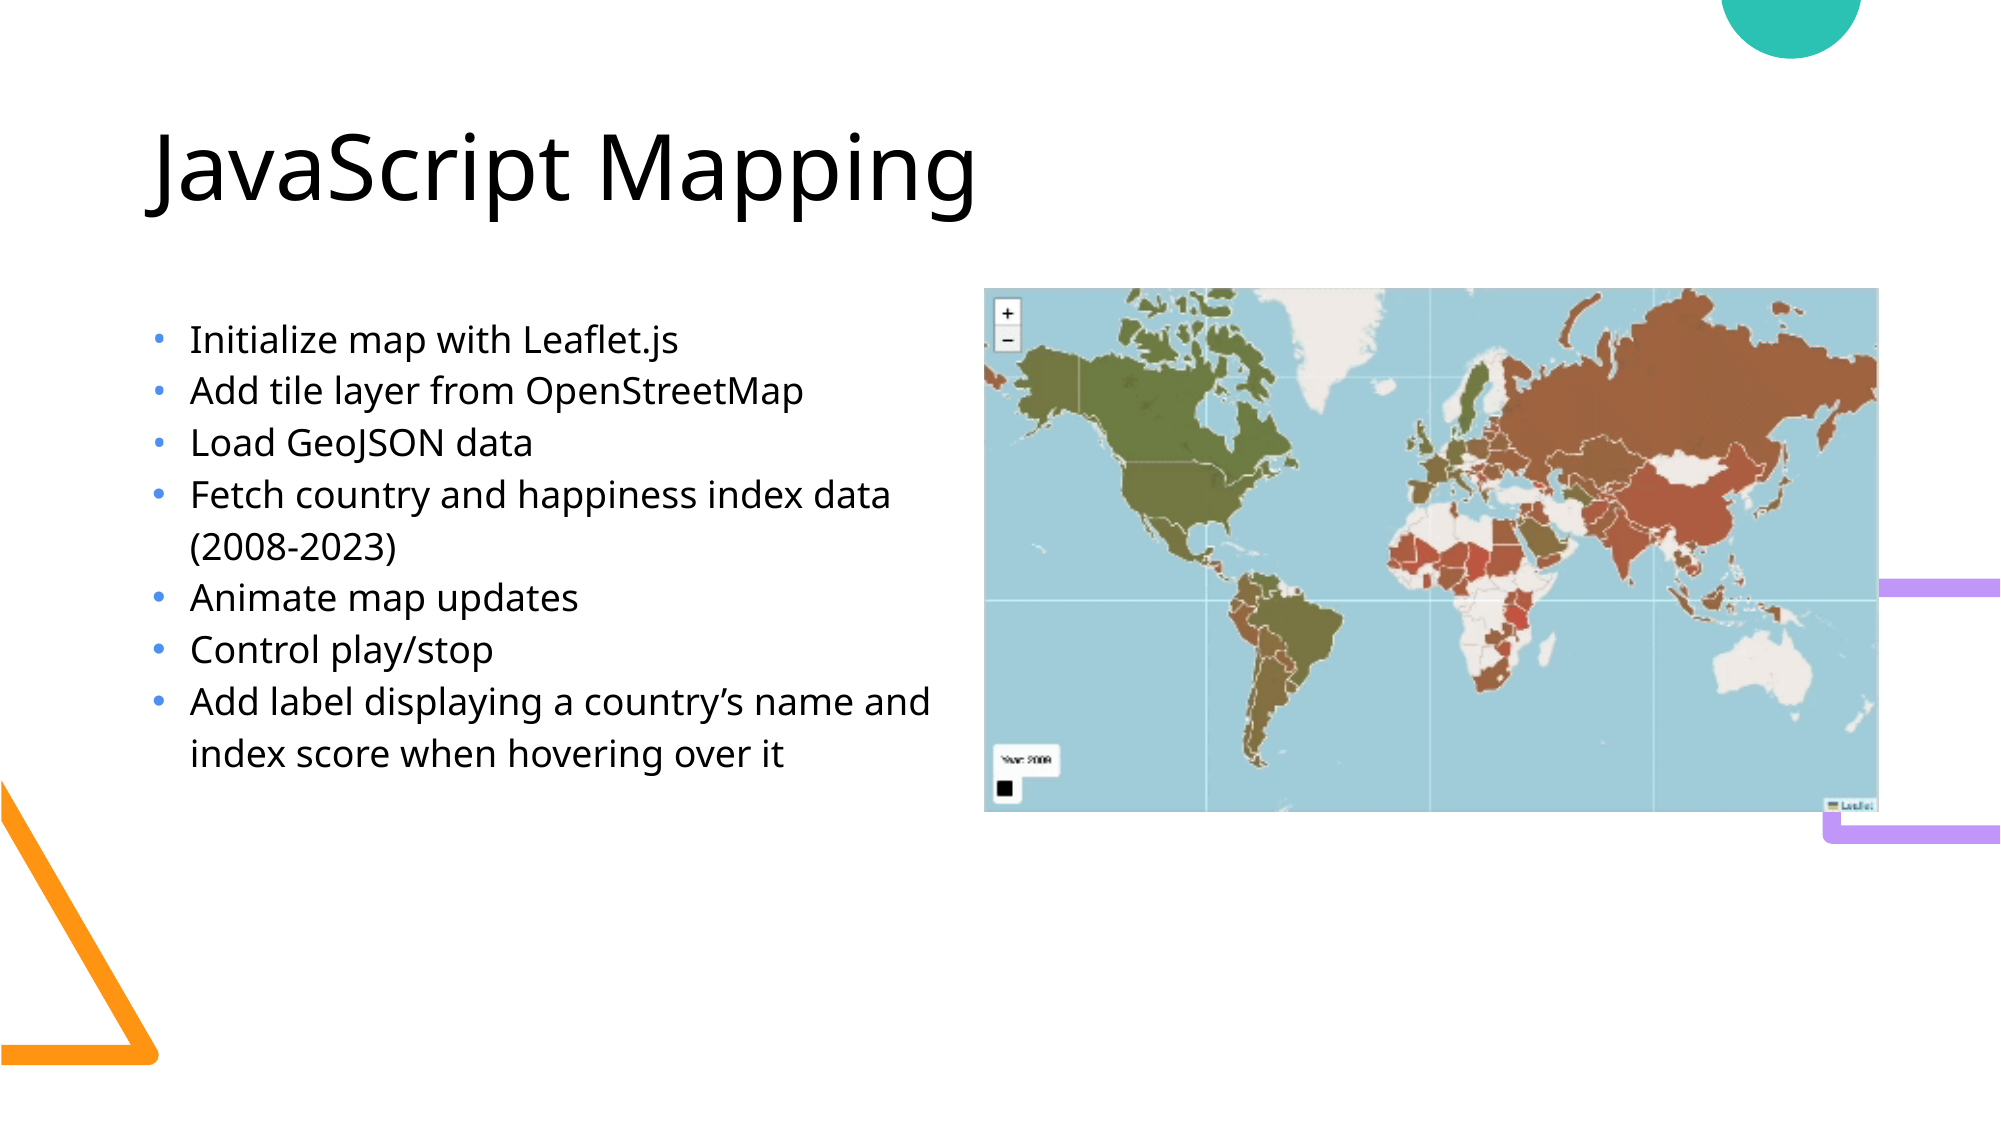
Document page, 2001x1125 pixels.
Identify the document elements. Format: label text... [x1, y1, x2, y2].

title JavaScript Mapping [137, 50, 1863, 292]
list Initialize map with Leaflet.js Add tile layer from OpenStreetMap Load GeoJSON data Fetch country and happiness index data (2008-2023) Animate map updates Control play/stop Add label displaying a country’s name and index score when hovering over it [137, 301, 1452, 1005]
picture [984, 287, 1879, 813]
